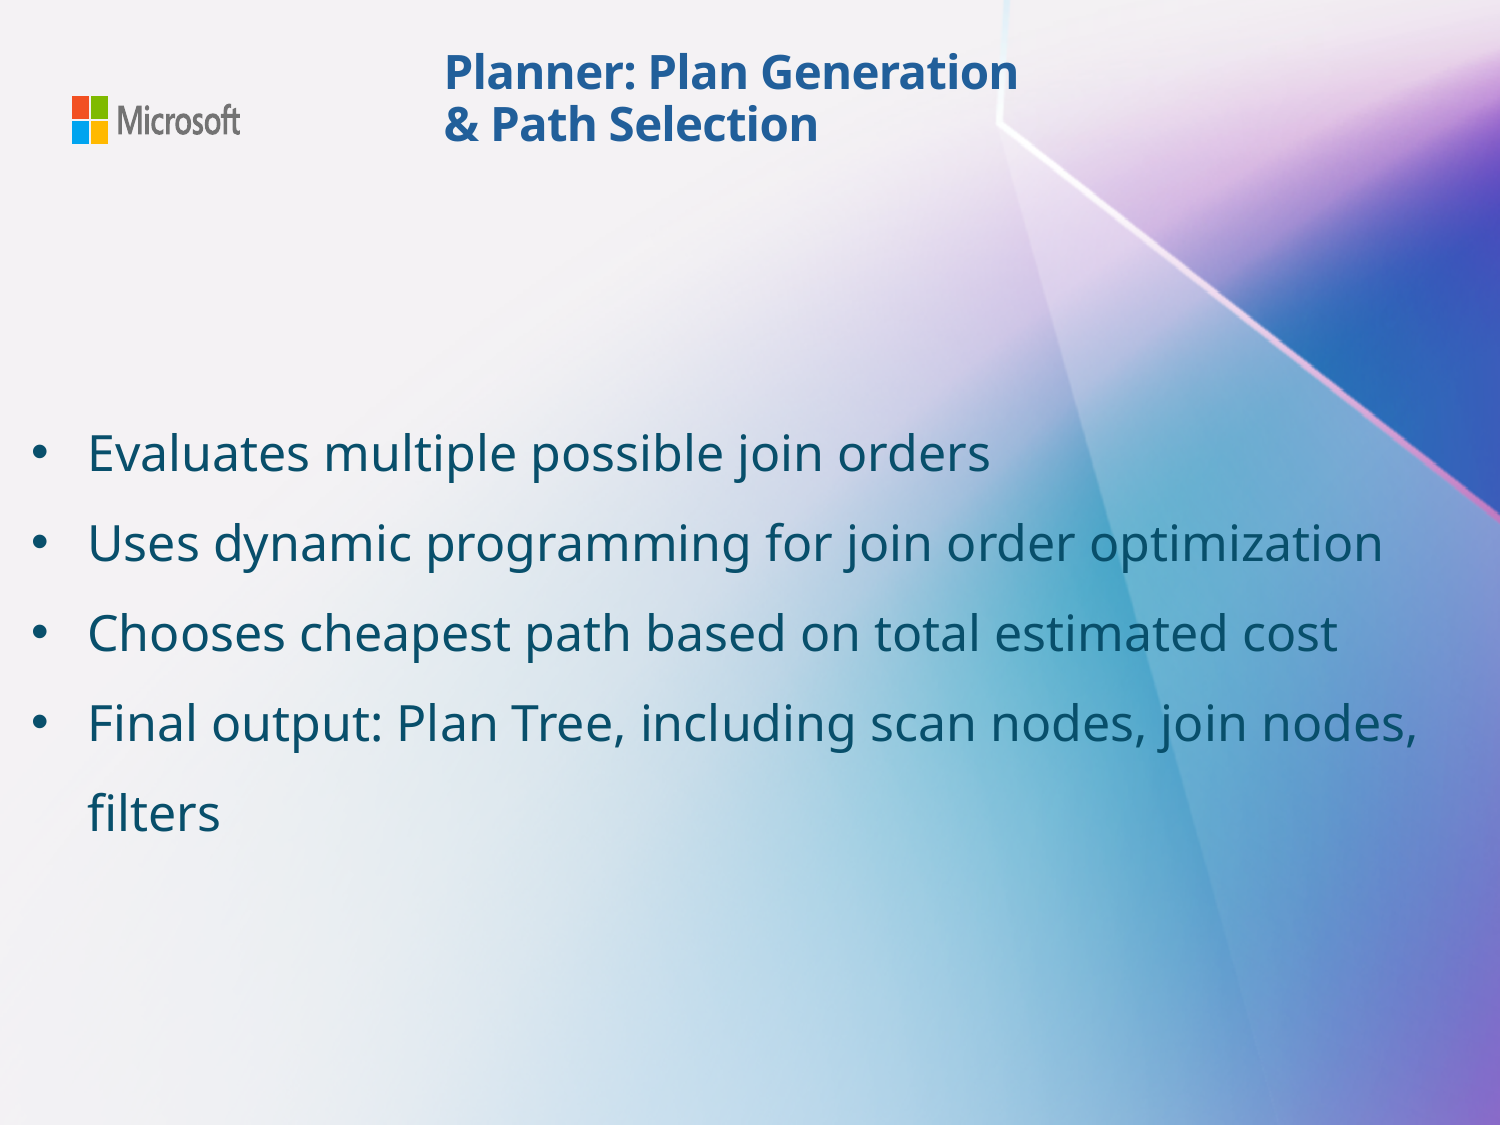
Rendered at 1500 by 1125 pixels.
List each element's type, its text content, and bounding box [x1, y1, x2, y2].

picture [0, 0, 1500, 1125]
list Evaluates multiple possible join orders Uses dynamic programming for join order optimization Chooses cheapest path based on total estimated cost Final output: Plan Tree, including scan nodes, join nodes, filters [31, 391, 1469, 736]
title Planner: Plan Generation & Path Selection [443, 14, 1057, 152]
